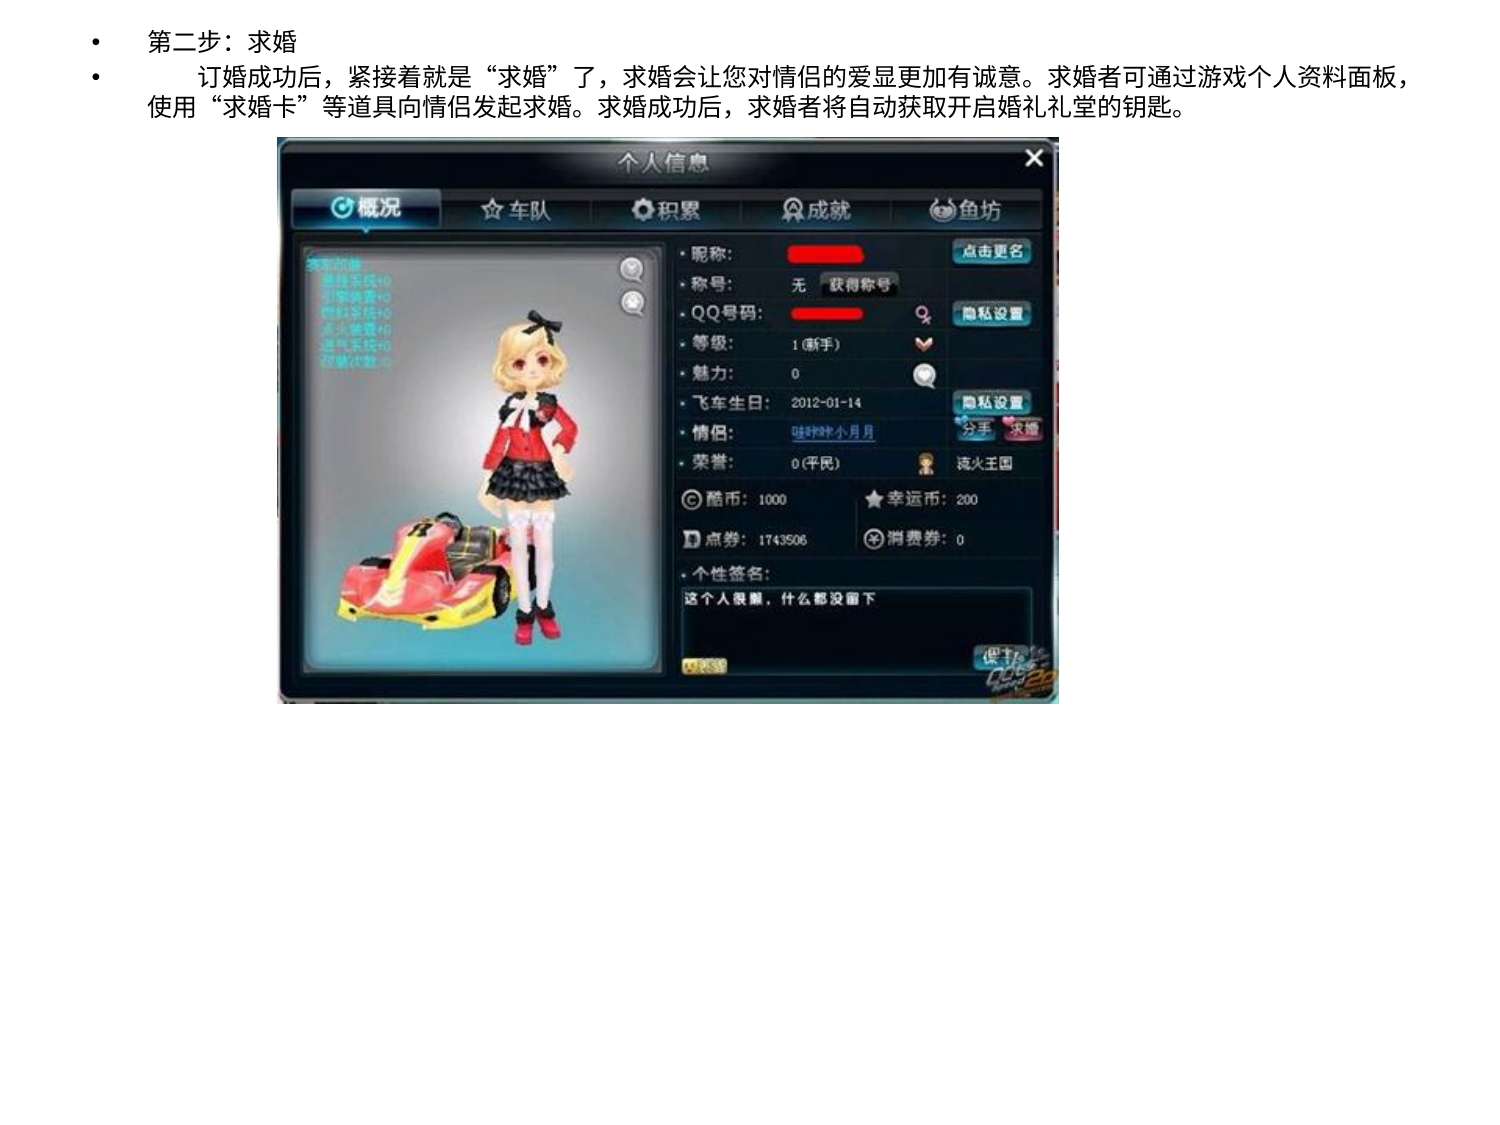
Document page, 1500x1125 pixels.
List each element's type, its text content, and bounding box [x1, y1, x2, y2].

list 第二步：求婚 订婚成功后，紧接着就是“求婚”了，求婚会让您对情侣的爱显更加有诚意。求婚者可通过游戏个人资料面板，使用“求婚卡”等道具向情侣发起求婚。求婚成功后，求婚者将自动获取开启婚礼礼堂的钥匙。 [76, 19, 1427, 762]
picture [277, 136, 1060, 704]
